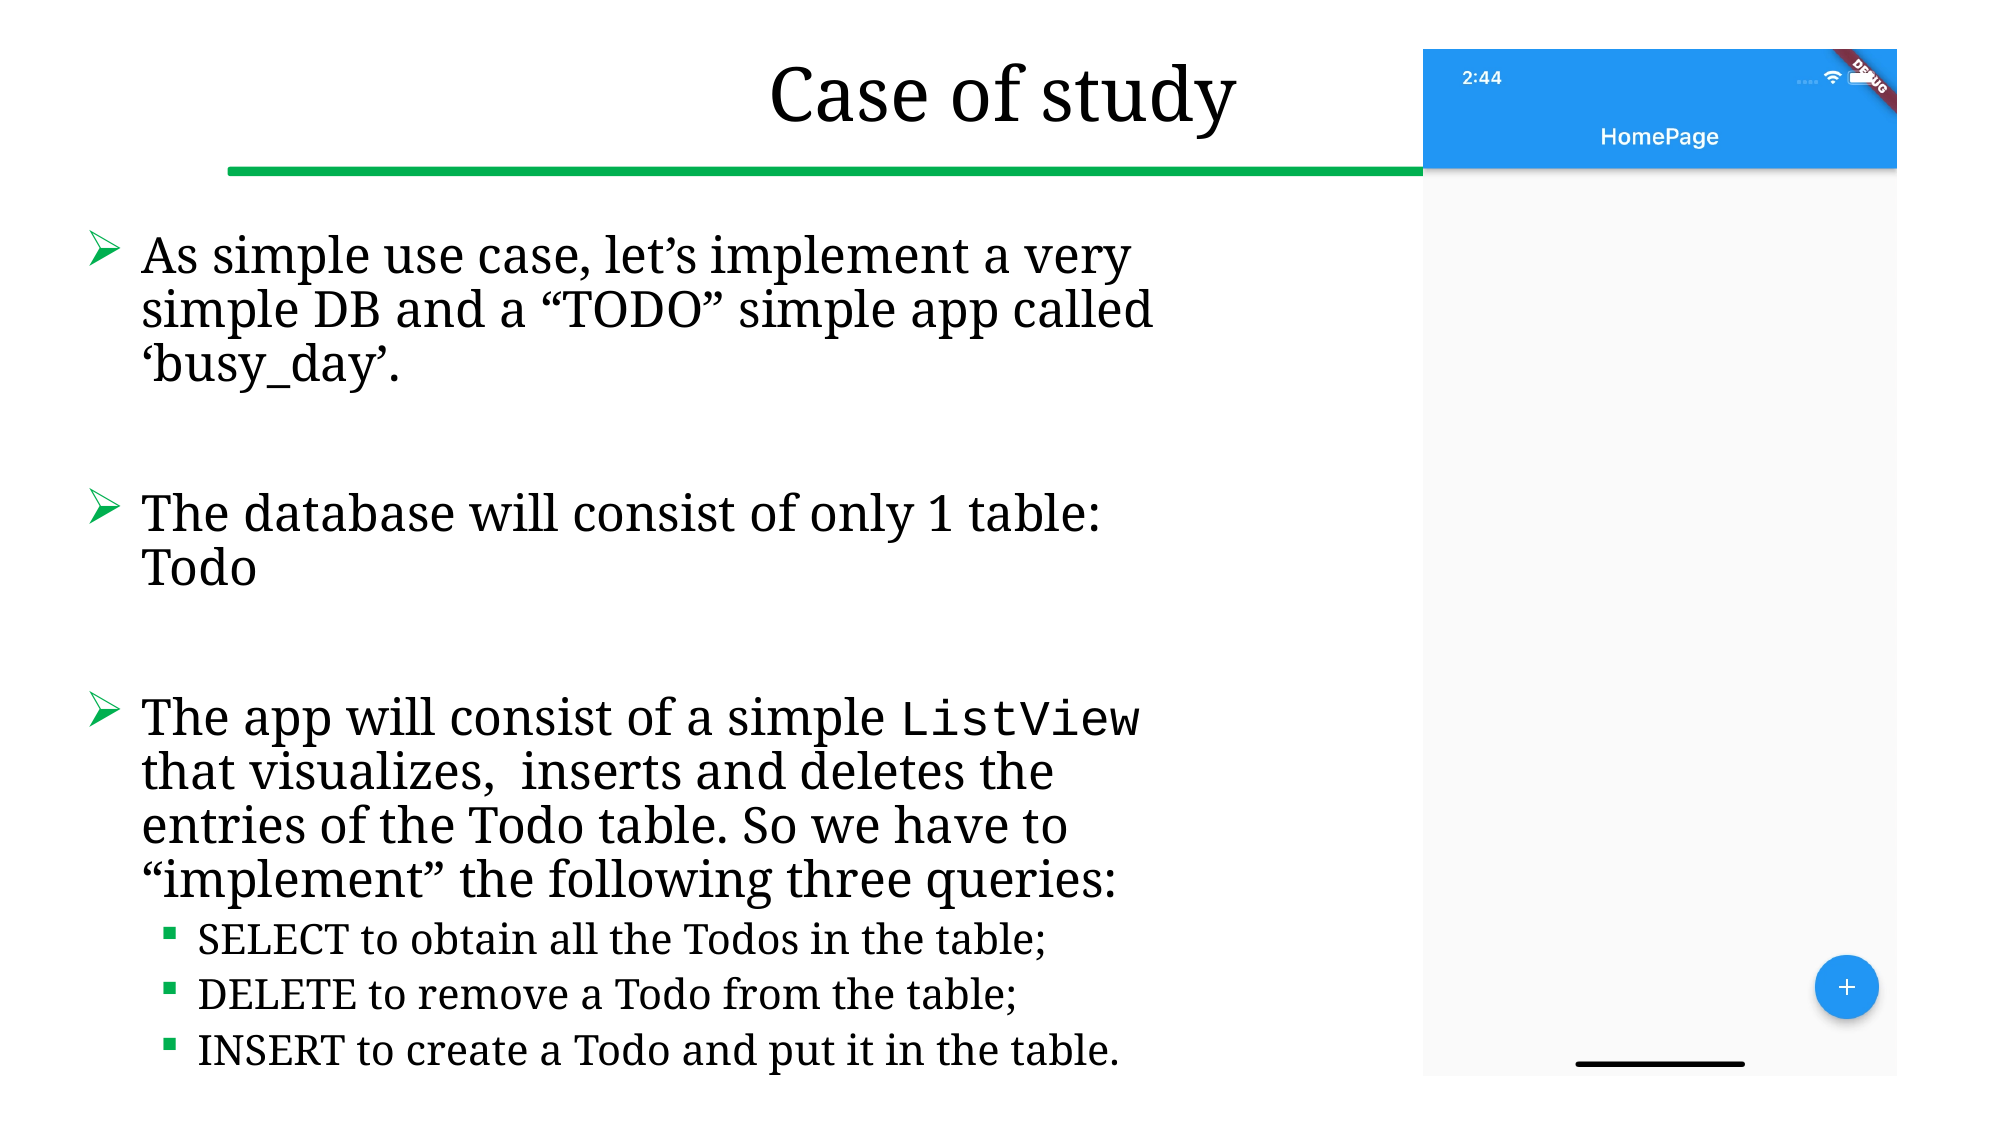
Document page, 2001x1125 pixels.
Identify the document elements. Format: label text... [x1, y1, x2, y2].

list As simple use case, let’s implement a very simple DB and a “TODO” simple app called ‘busy_day’. The database will consist of only 1 table: Todo The app will consist of a simple ListView that visualizes, inserts and deletes the entries of the Todo table. So we have to “implement” the following three queries: SELECT to obtain all the Todos in the table; DELETE to remove a Todo from the table; INSERT to create a Todo and put it in the table. [70, 223, 1193, 1099]
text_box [1422, 48, 1898, 1077]
title Case of study [70, 26, 1936, 168]
